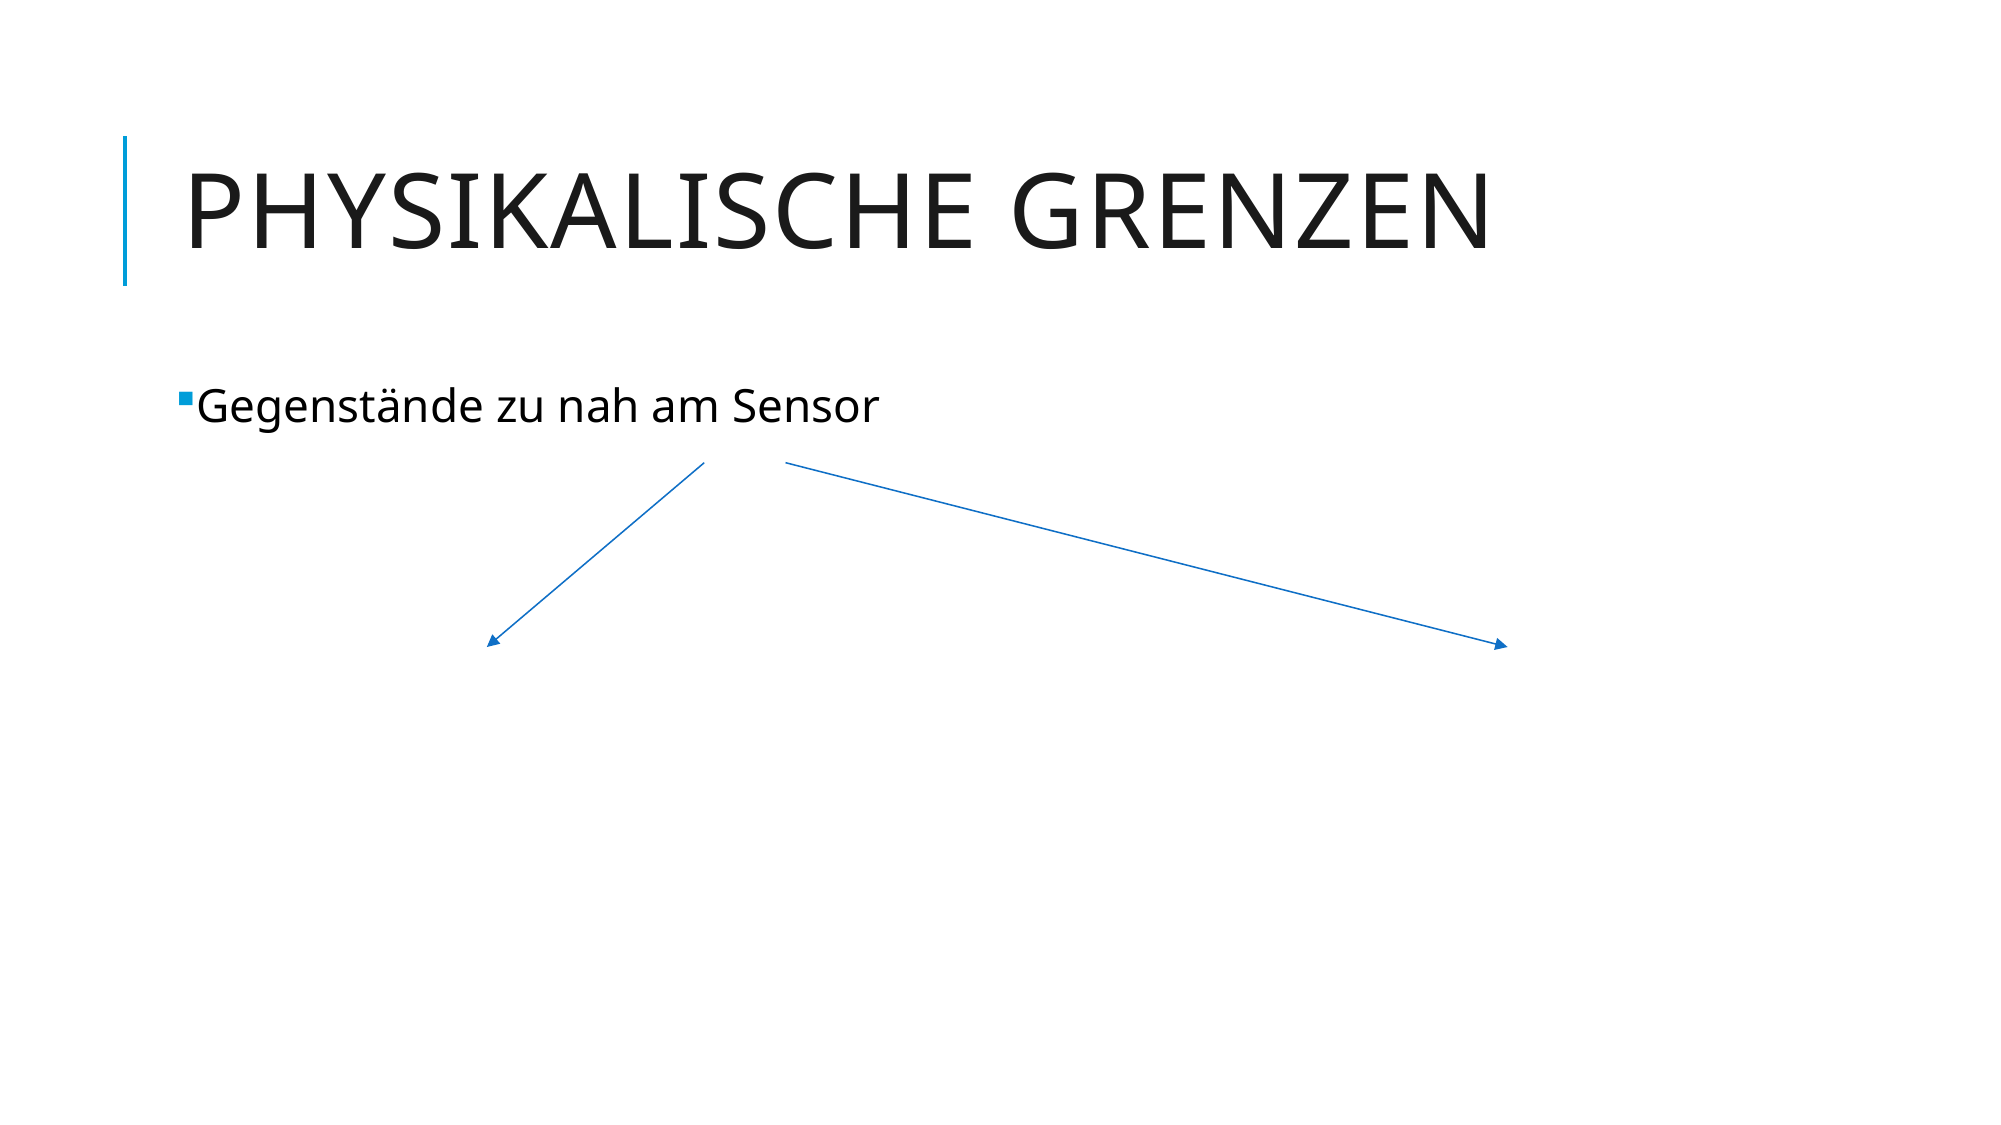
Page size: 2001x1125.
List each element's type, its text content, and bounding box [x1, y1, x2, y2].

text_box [486, 462, 705, 648]
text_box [785, 462, 1508, 648]
list Gegenstände zu nah am Sensor [168, 375, 1763, 1035]
title Physikalische Grenzen [168, 96, 1763, 342]
